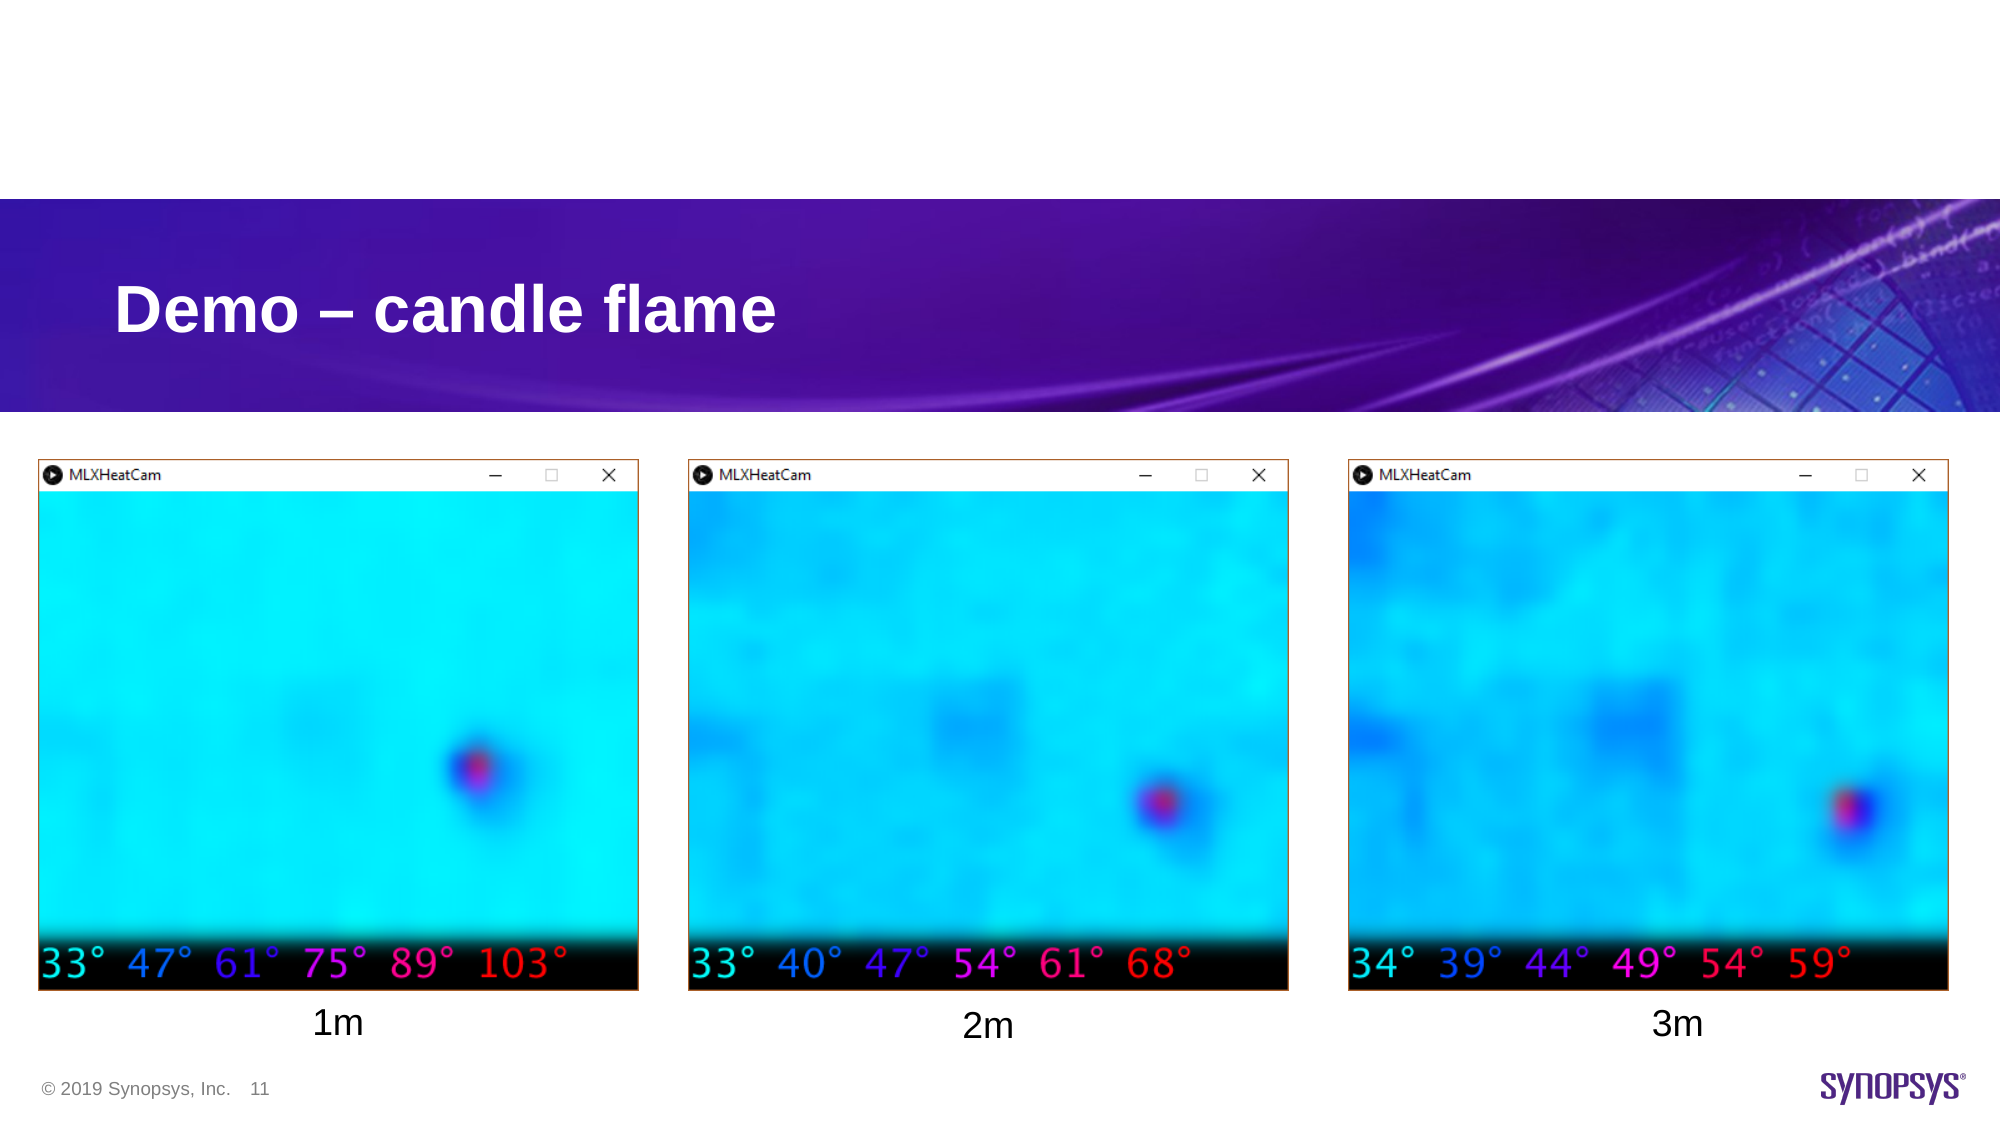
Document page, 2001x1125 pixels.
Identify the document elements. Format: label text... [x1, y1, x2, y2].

picture [1347, 458, 1949, 992]
text_box 1m [297, 1000, 380, 1051]
text_box 3m [1637, 1000, 1719, 1051]
picture [0, 199, 2000, 412]
picture [1821, 1073, 1966, 1109]
text_box 2m [947, 1000, 1030, 1053]
picture [688, 458, 1290, 992]
picture [37, 458, 639, 992]
title Demo – candle flame [99, 212, 2000, 400]
